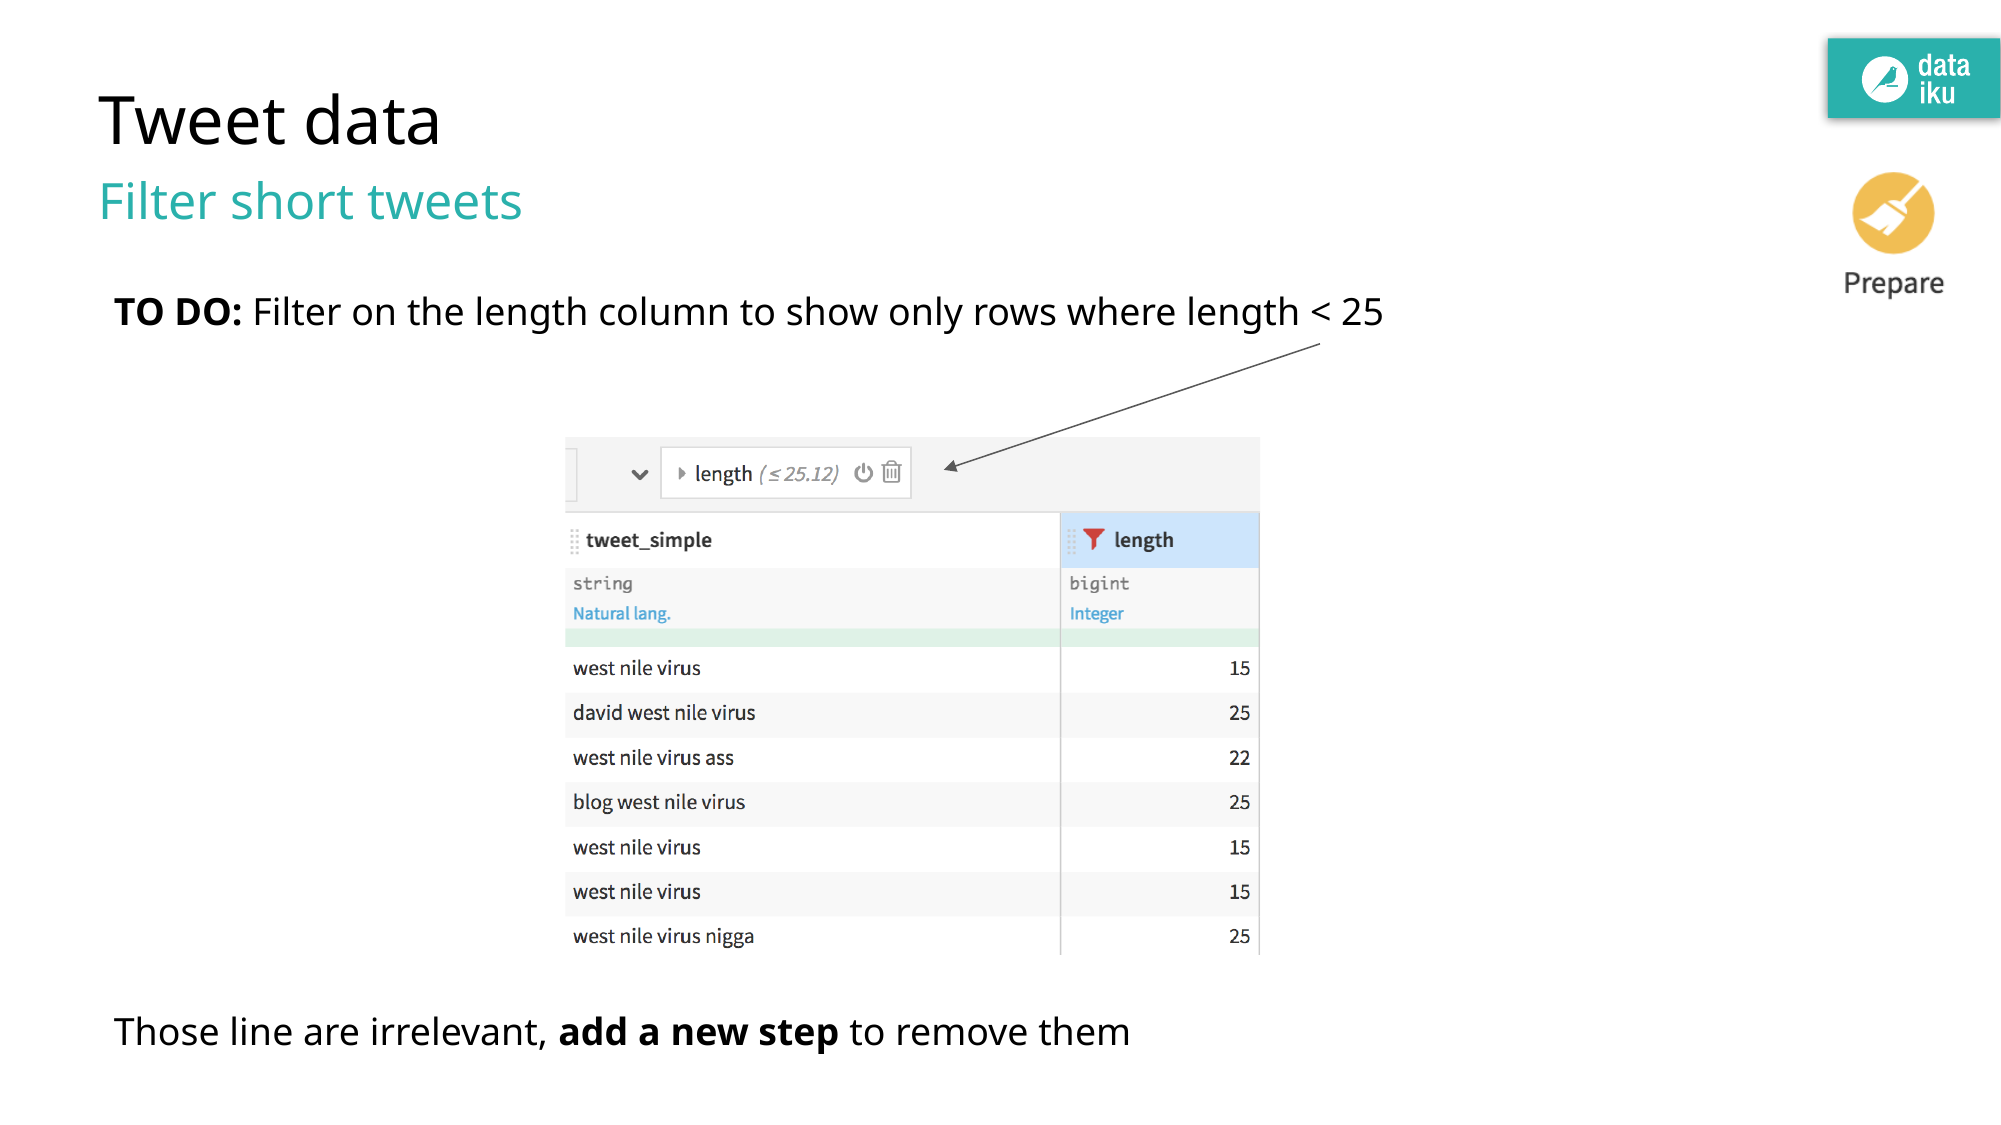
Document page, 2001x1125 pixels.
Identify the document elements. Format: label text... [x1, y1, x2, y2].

text_box TO DO: Filter on the length column to show only rows where length < 25 Those line are irrelevant, add a new step to remove them [98, 302, 1580, 1039]
picture [1821, 149, 1963, 315]
title Tweet data [78, 78, 1922, 149]
title Filter short tweets [78, 149, 1820, 252]
picture [565, 437, 1261, 955]
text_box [943, 343, 1321, 471]
